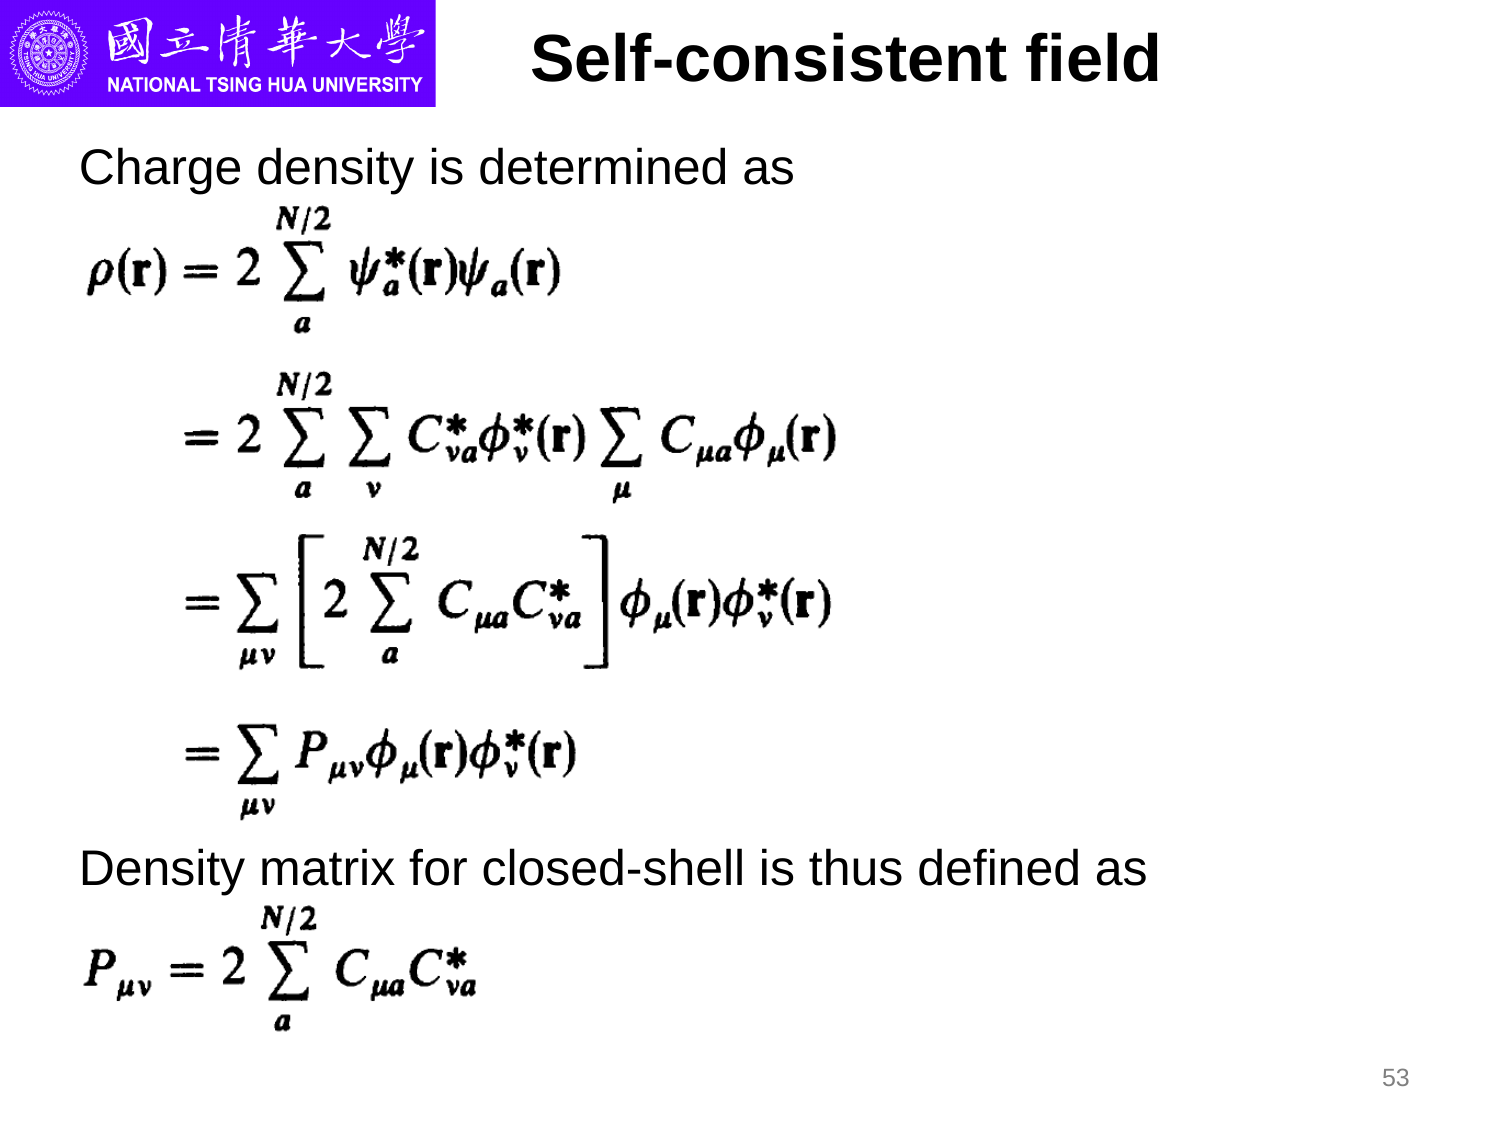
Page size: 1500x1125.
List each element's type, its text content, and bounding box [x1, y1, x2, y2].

title Self-consistent field [515, 0, 1425, 107]
text_box Density matrix for closed-shell is thus defined as [64, 827, 1425, 903]
slide_number 53 [1308, 1050, 1425, 1103]
picture [0, 0, 436, 107]
text_box Charge density is determined as [64, 127, 1425, 203]
picture [79, 202, 841, 829]
picture [79, 903, 481, 1037]
